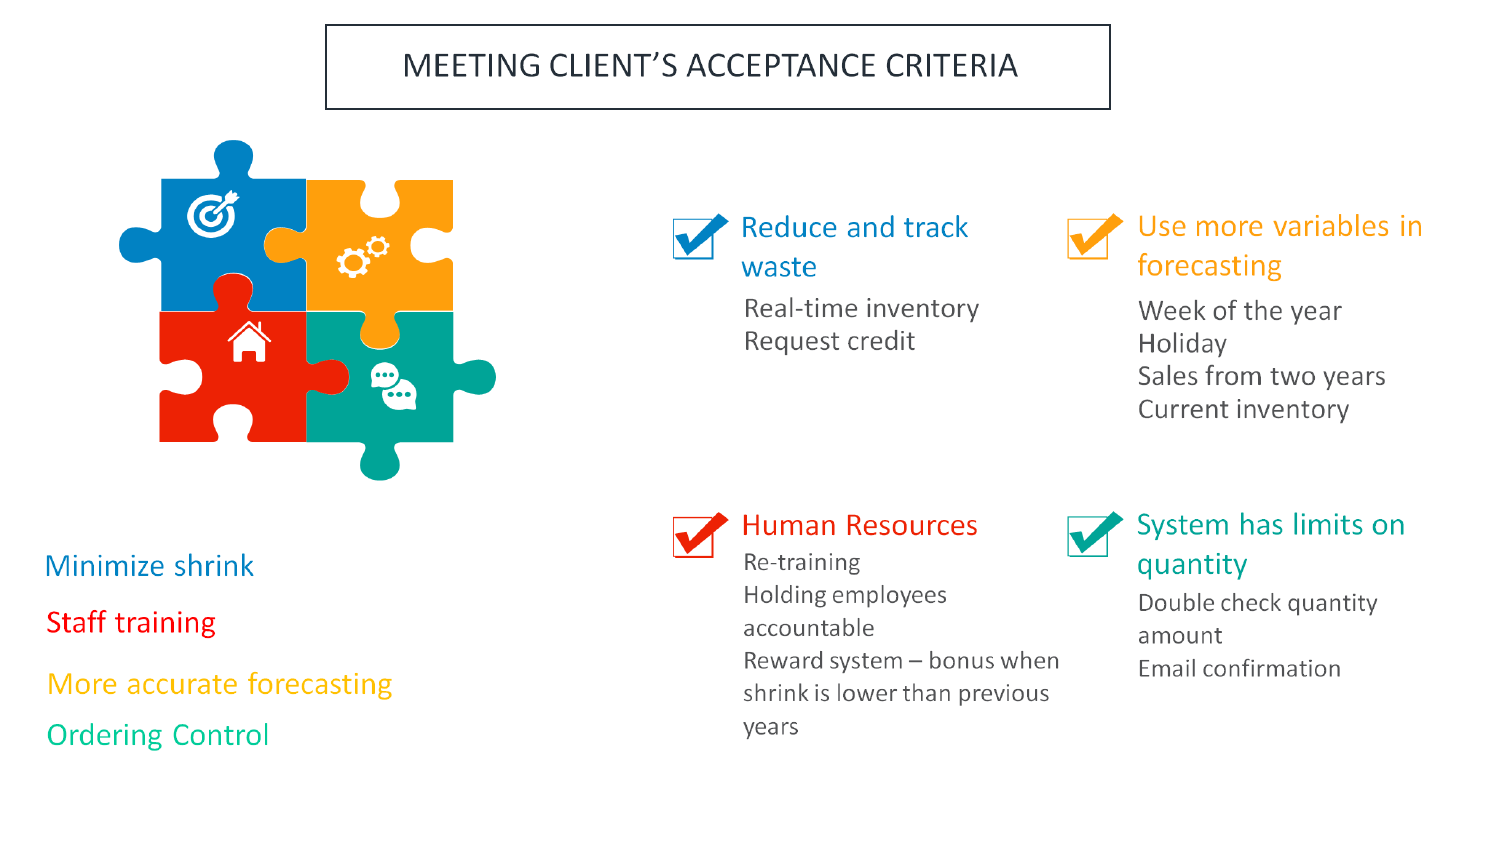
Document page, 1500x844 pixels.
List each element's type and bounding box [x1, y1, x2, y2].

picture [24, 24, 1476, 773]
